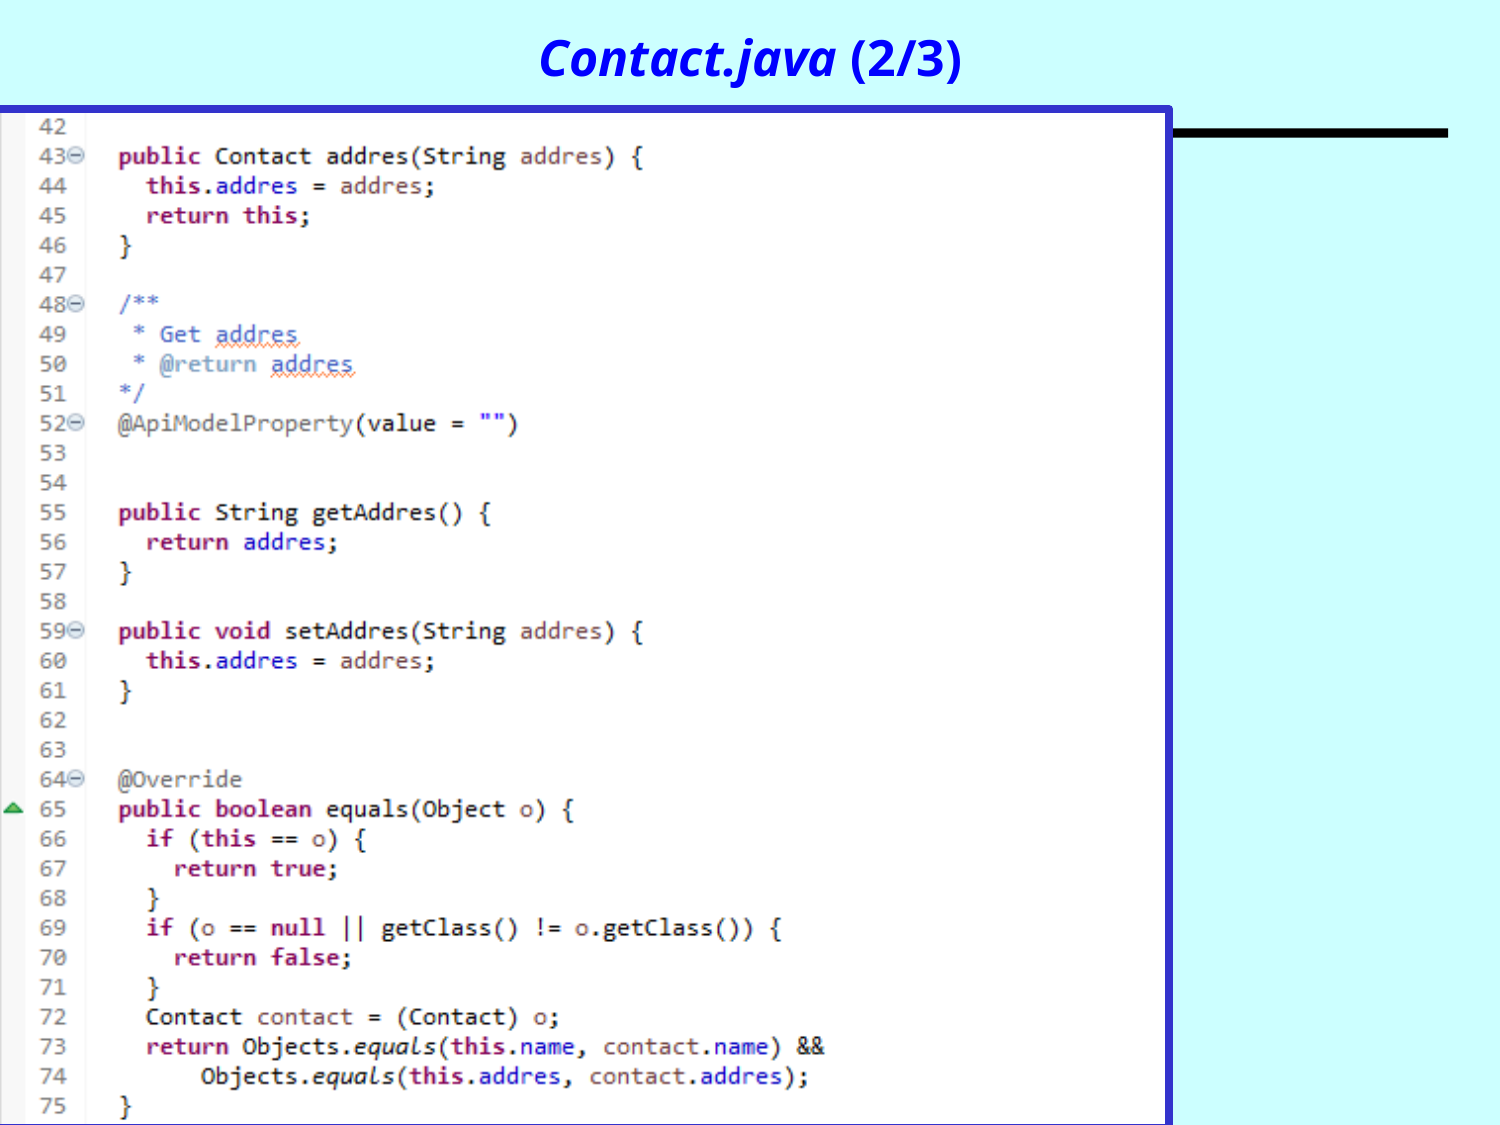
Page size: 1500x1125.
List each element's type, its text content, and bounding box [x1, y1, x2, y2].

picture [0, 113, 1165, 1124]
text_box Contact.java (2/3) [1, 0, 1500, 114]
